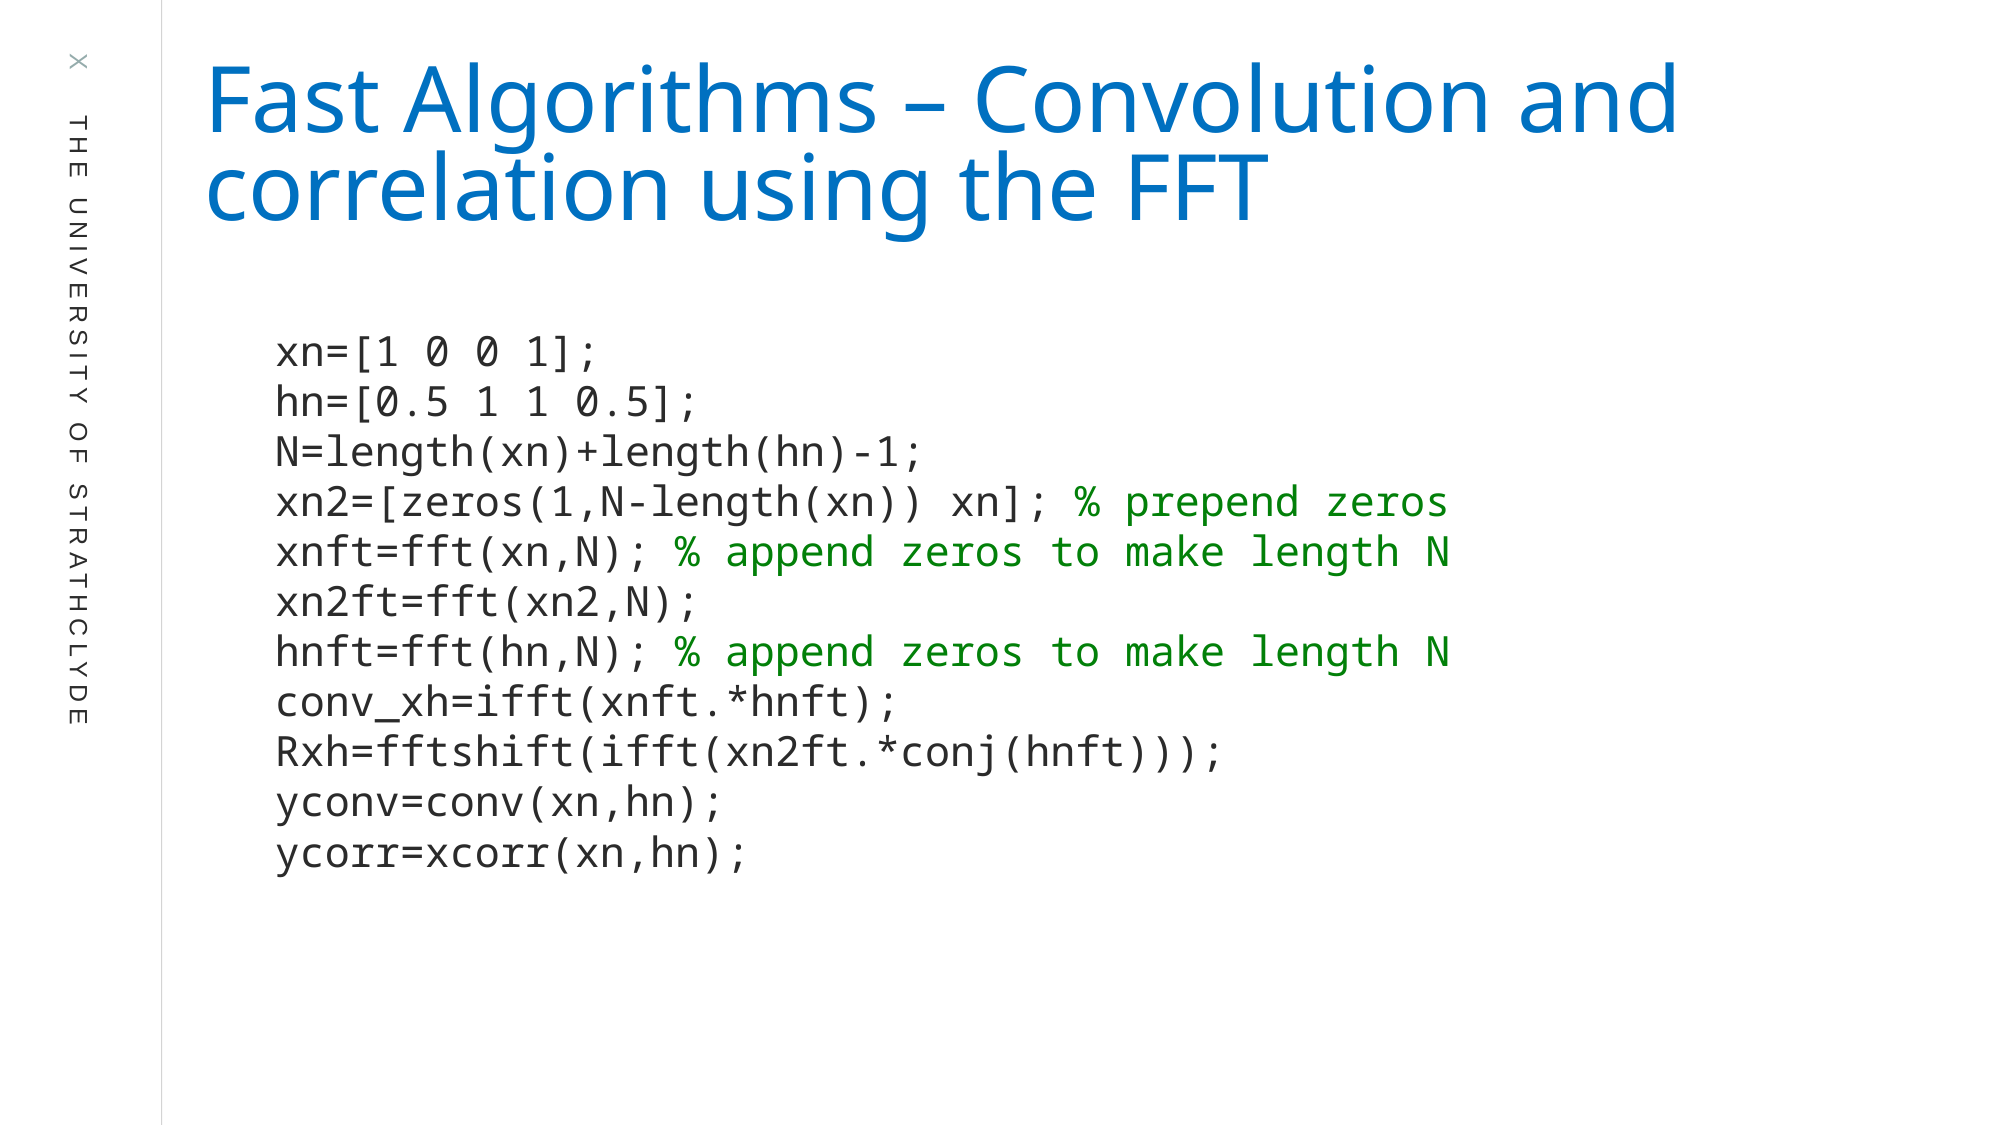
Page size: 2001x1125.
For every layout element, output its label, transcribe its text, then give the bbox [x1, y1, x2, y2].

text_box [183, 226, 1979, 287]
text_box xn=[1 0 0 1]; hn=[0.5 1 1 0.5]; N=length(xn)+length(hn)-1; xn2=[zeros(1,N-length(xn)) xn]; % prepend zeros xnft=fft(xn,N); % append zeros to make length N xn2ft=fft(xn2,N); hnft=fft(hn,N); % append zeros to make length N conv_xh=ifft(xnft.*hnft); Rxh=fftshift(ifft(xn2ft.*conj(hnft))); yconv=conv(xn,hn); ycorr=xcorr(xn,hn); [260, 317, 1616, 973]
title Fast Algorithms – Convolution and correlation using the FFT [204, 30, 2000, 149]
